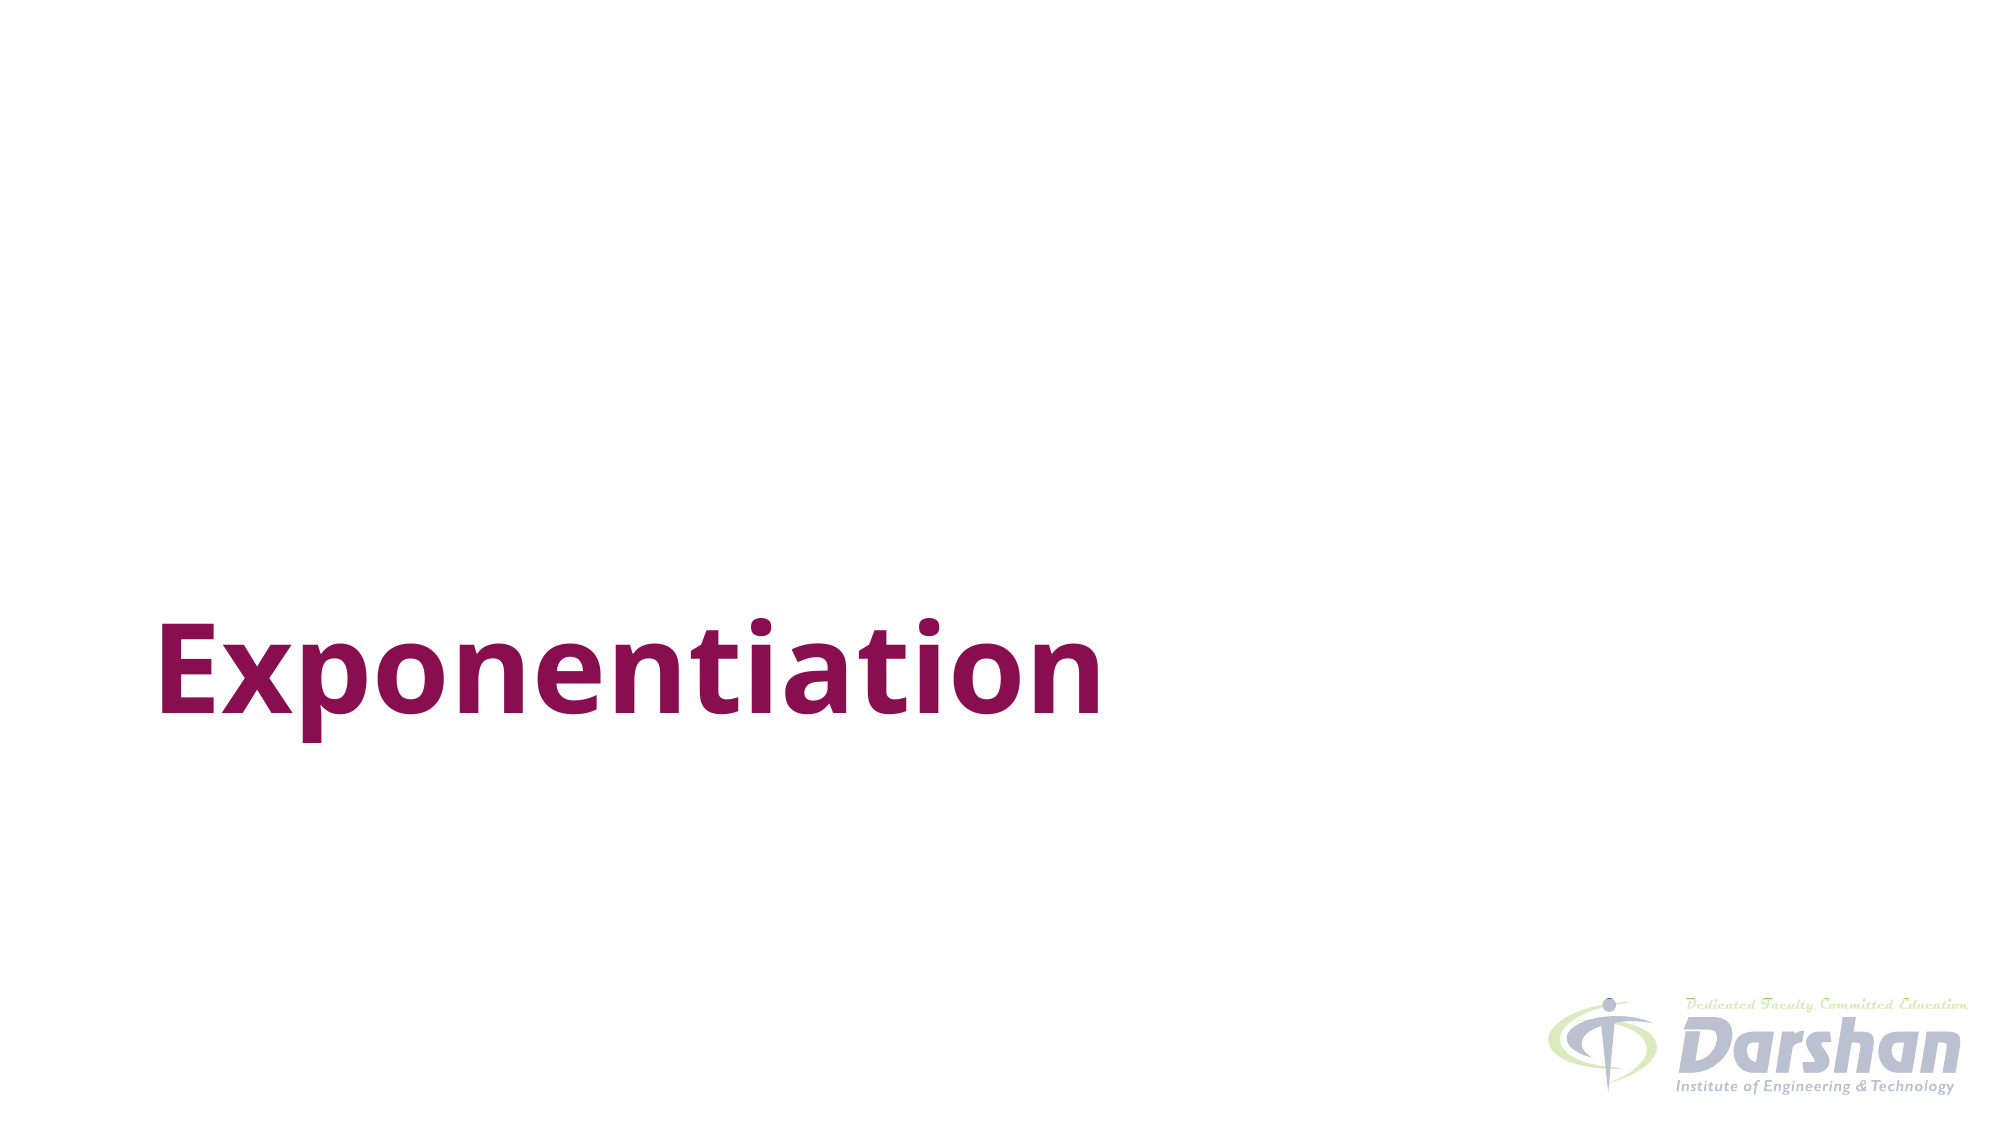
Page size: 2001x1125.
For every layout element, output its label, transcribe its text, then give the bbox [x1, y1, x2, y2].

title Exponentiation [136, 280, 1862, 749]
text_box 99 [1548, 998, 1968, 1095]
